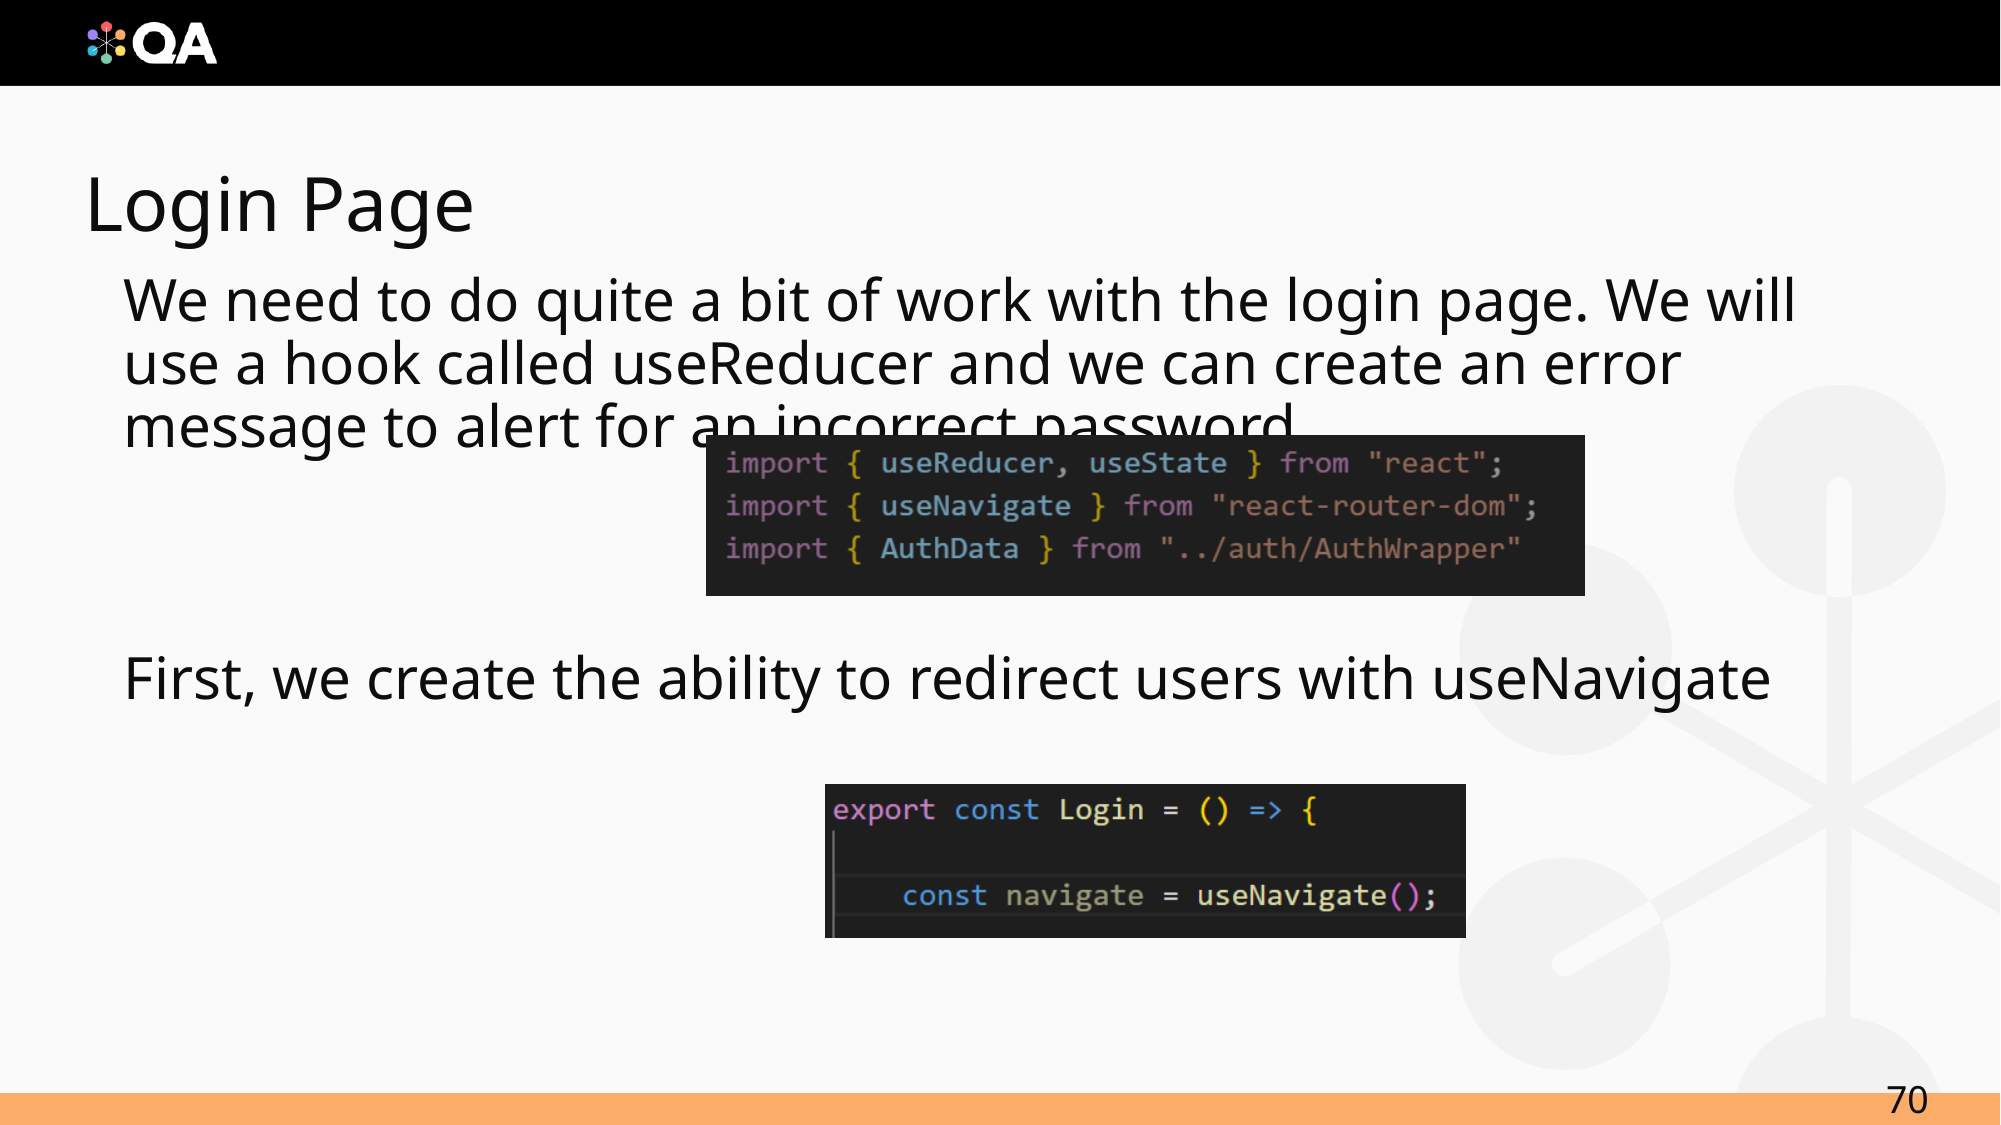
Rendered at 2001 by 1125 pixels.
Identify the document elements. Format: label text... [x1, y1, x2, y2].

list We need to do quite a bit of work with the login page. We will use a hook called useReducer and we can create an error message to alert for an incorrect password First, we create the ability to redirect users with useNavigate [123, 263, 1894, 540]
slide_number 70 [1871, 1068, 2000, 1098]
title Login Page [84, 159, 1916, 278]
picture [0, 0, 2001, 1125]
